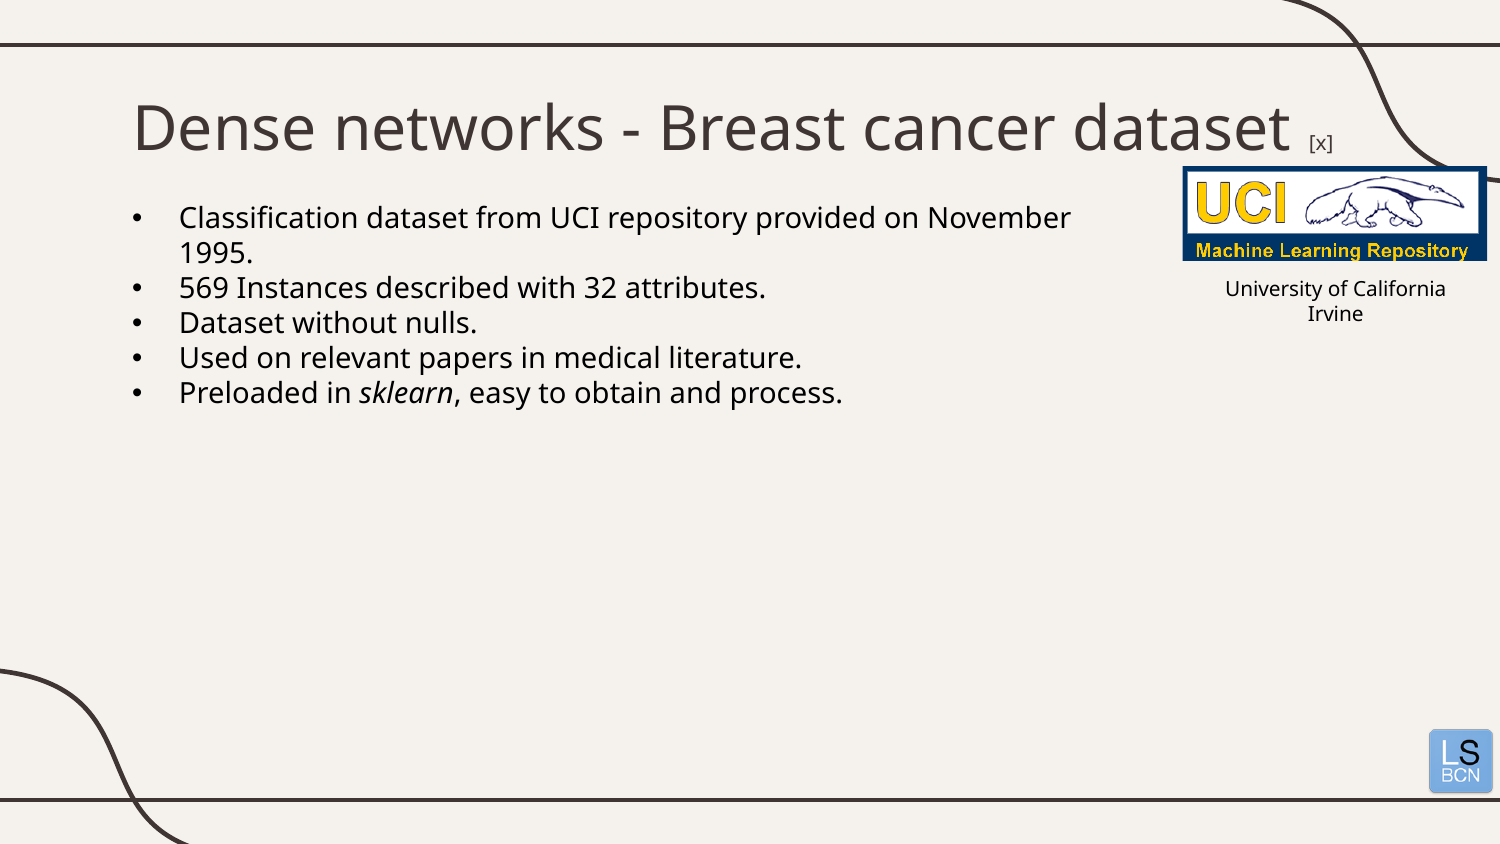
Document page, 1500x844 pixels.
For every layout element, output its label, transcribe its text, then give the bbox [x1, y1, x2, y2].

picture [1421, 721, 1500, 801]
text_box Classification dataset from UCI repository provided on November 1995. 569 Instances described with 32 attributes. Dataset without nulls. Used on relevant papers in medical literature. Preloaded in sklearn, easy to obtain and process. [116, 184, 1145, 444]
picture [1182, 166, 1488, 262]
text_box University of California Irvine [1182, 268, 1489, 306]
title Dense networks - Breast cancer dataset [x] [116, 72, 1383, 167]
